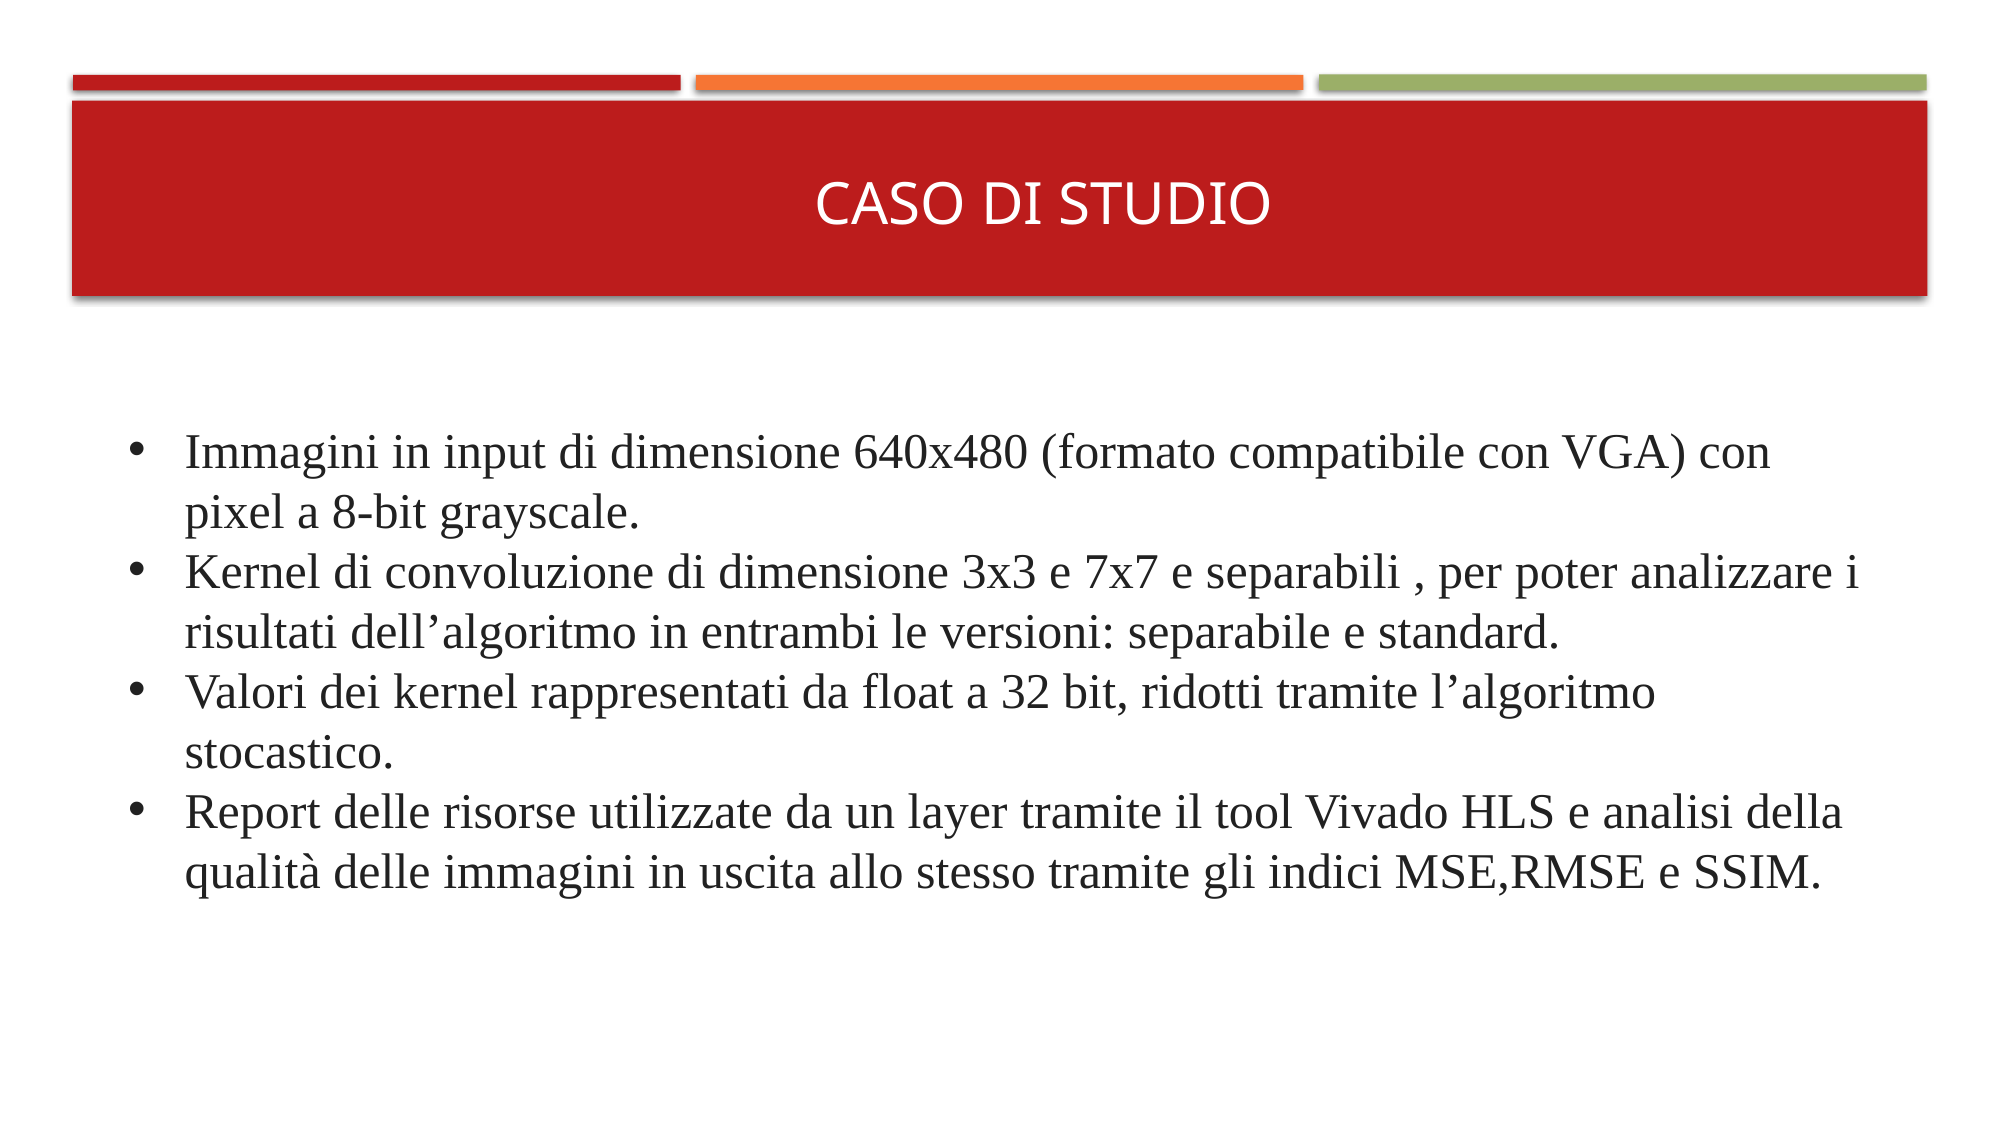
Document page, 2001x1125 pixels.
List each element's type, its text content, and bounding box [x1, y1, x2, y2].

text_box Immagini in input di dimensione 640x480 (formato compatibile con VGA) con pixel a 8-bit grayscale. Kernel di convoluzione di dimensione 3x3 e 7x7 e separabili , per poter analizzare i risultati dell’algoritmo in entrambi le versioni: separabile e standard. Valori dei kernel rappresentati da float a 32 bit, ridotti tramite l’algoritmo stocastico. Report delle risorse utilizzate da un layer tramite il tool Vivado HLS e analisi della qualità delle immagini in uscita allo stesso tramite gli indici MSE,RMSE e SSIM. [113, 411, 1887, 906]
title CASO DI STUDIO [411, 126, 1661, 245]
